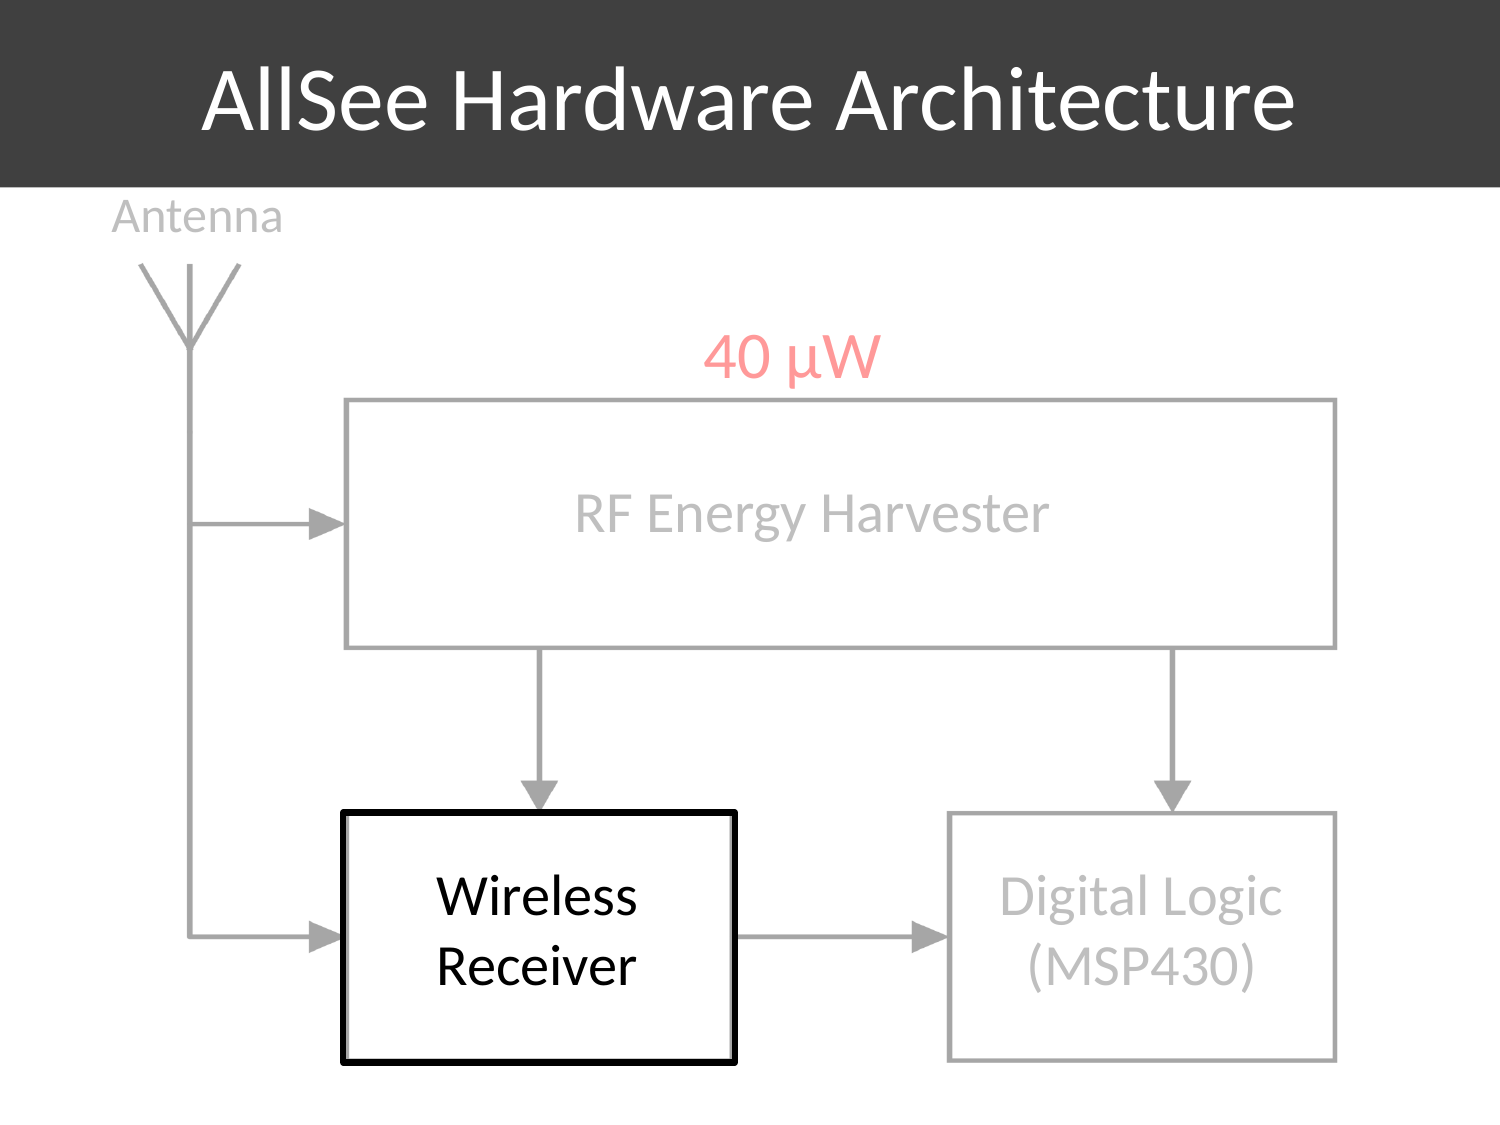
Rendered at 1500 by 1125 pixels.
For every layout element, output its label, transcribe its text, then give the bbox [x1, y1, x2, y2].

title AllSee Hardware Architecture [0, 0, 1500, 188]
text_box [341, 810, 737, 1064]
text_box Antenna [96, 174, 299, 250]
text_box 40 µW [688, 304, 898, 399]
text_box [135, 260, 1339, 1065]
text_box RF Energy Harvester [550, 466, 1076, 552]
text_box Digital Logic (MSP430) [984, 849, 1299, 1005]
